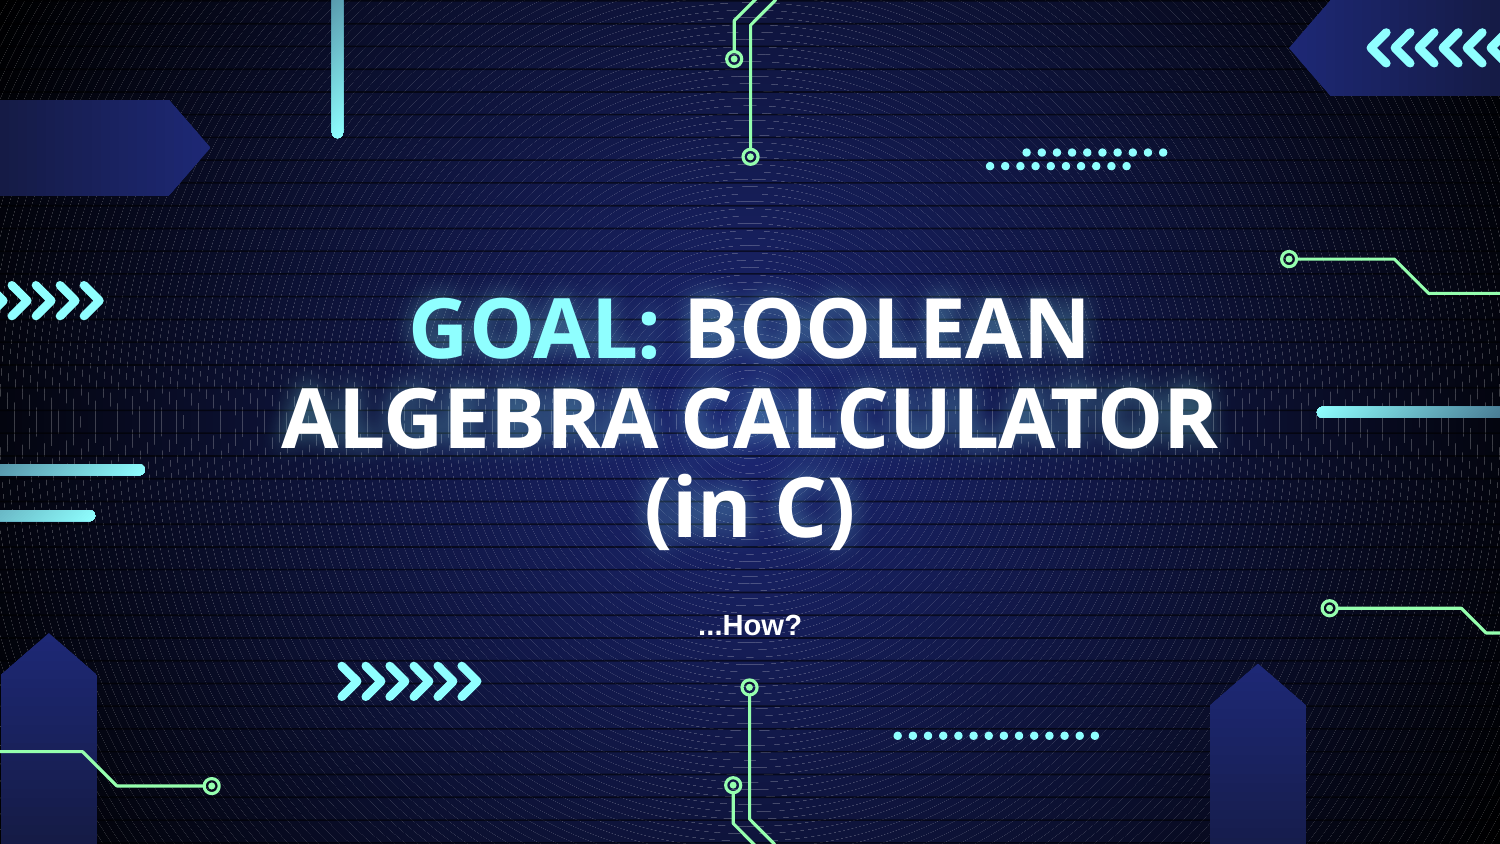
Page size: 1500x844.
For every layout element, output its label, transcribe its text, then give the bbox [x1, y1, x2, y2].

text_box ...How? [656, 587, 845, 661]
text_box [985, 148, 1168, 171]
title GOAL: BOOLEAN ALGEBRA CALCULATOR (in C) [203, 281, 1296, 561]
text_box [1280, 263, 1296, 269]
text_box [336, 660, 483, 702]
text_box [893, 731, 1100, 741]
